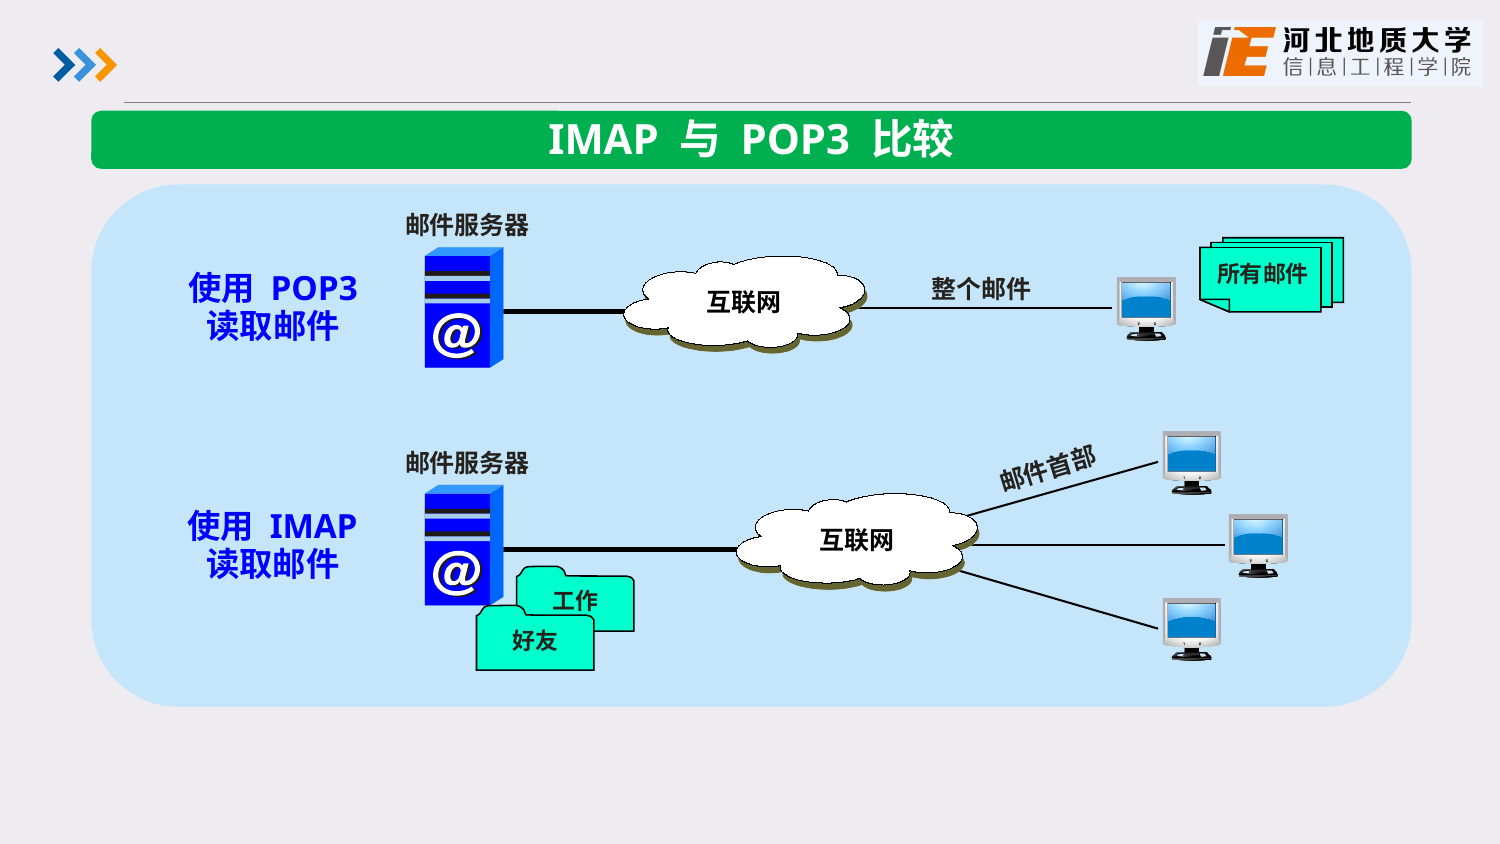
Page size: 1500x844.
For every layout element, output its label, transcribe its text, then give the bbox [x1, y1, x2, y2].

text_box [476, 605, 595, 671]
text_box 使用 POP3 读取邮件 [155, 269, 391, 346]
text_box [1200, 237, 1344, 312]
picture [1112, 274, 1180, 342]
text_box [894, 461, 1159, 537]
text_box 互联网 [624, 256, 865, 348]
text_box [424, 246, 504, 368]
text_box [424, 484, 504, 606]
text_box 邮件首部 [1024, 435, 1112, 460]
text_box 互联网 [737, 493, 913, 586]
picture [1198, 20, 1483, 87]
text_box 使用 IMAP 读取邮件 [154, 507, 392, 583]
picture [1224, 511, 1292, 579]
text_box 整个邮件 [913, 273, 1050, 304]
text_box [89, 182, 1414, 709]
text_box 邮件服务器 [404, 209, 531, 240]
text_box [91, 110, 533, 169]
picture [1157, 595, 1226, 663]
text_box IMAP 与 POP3 比较 [533, 105, 970, 171]
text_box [516, 566, 635, 632]
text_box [894, 551, 1159, 629]
text_box 邮件服务器 [404, 447, 531, 478]
text_box 所有邮件 [1199, 259, 1327, 288]
picture [1157, 428, 1226, 496]
text_box [970, 110, 1412, 169]
